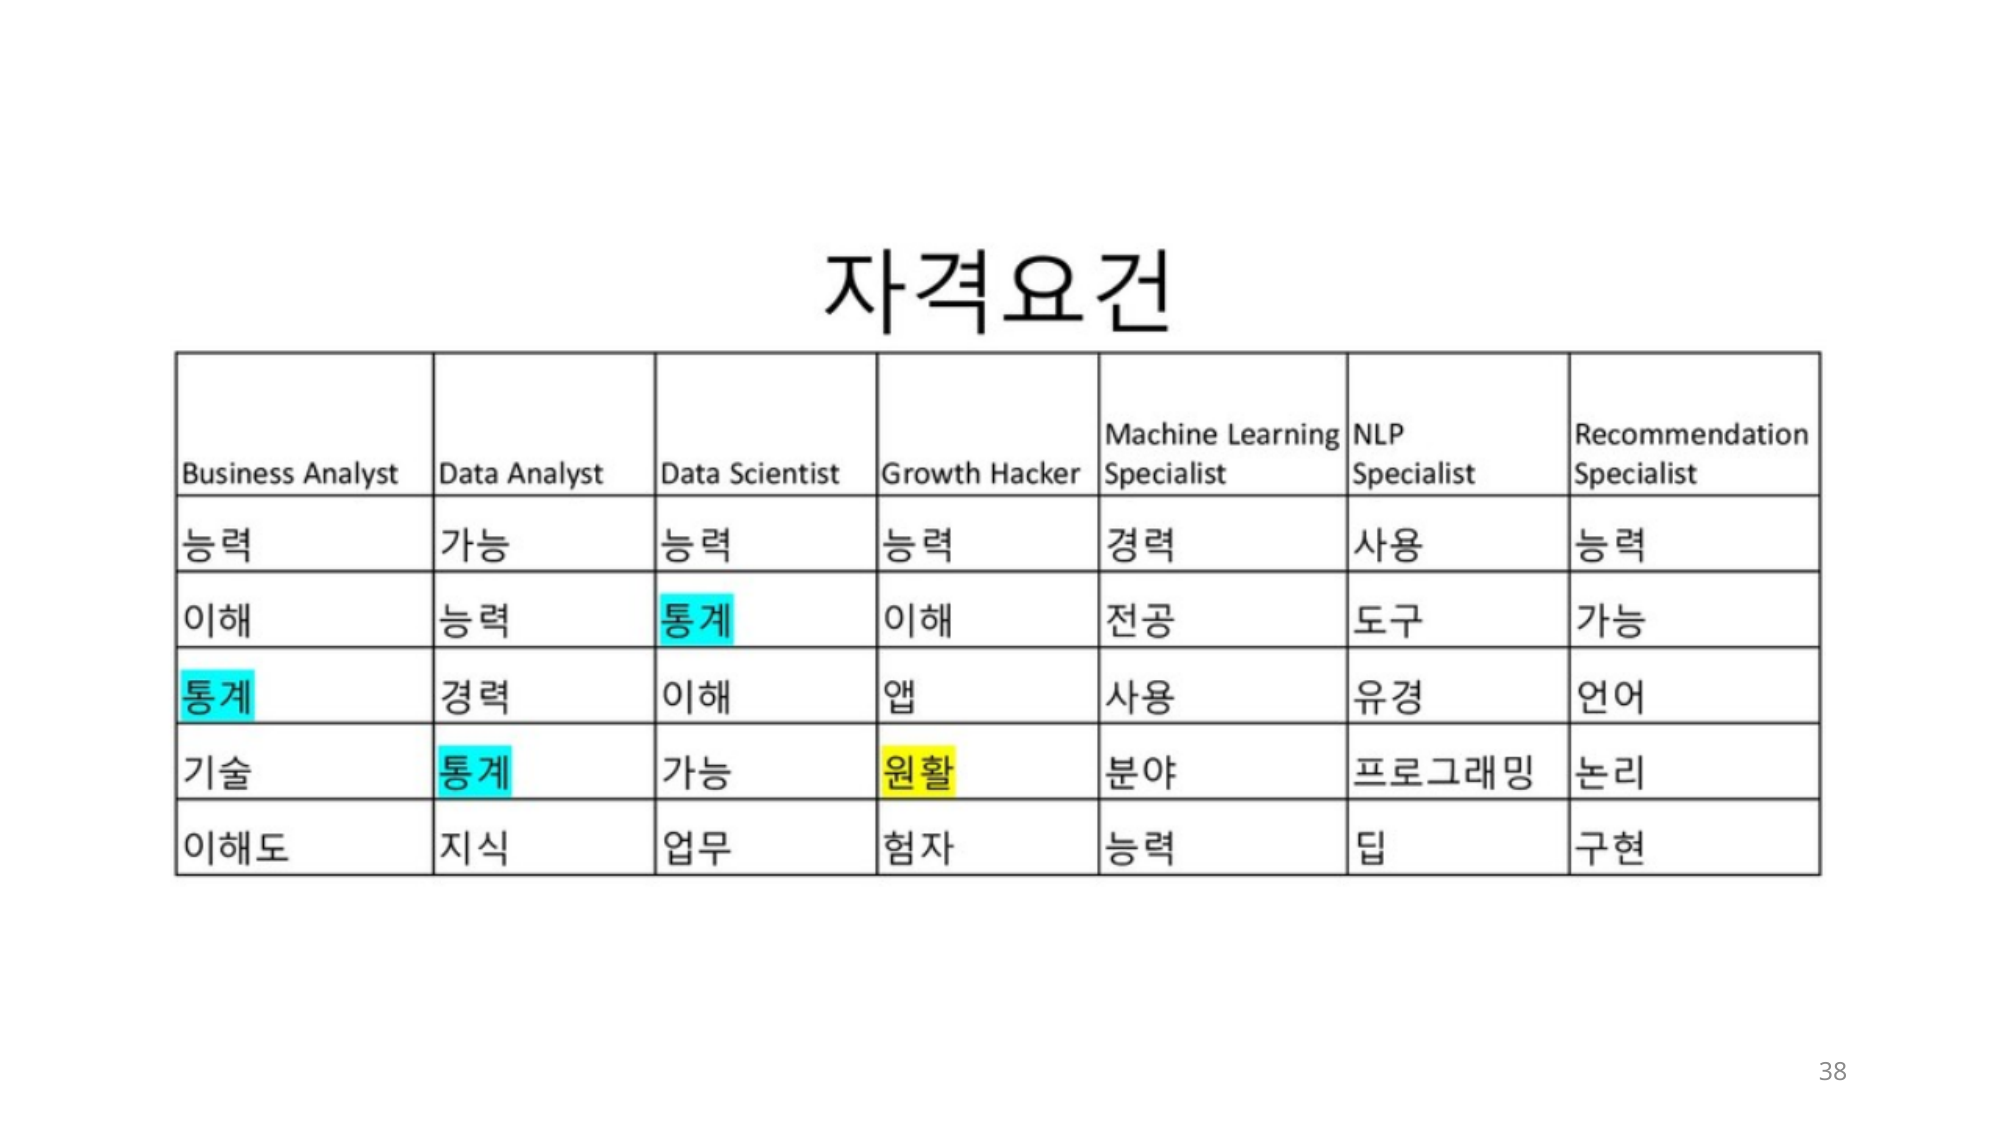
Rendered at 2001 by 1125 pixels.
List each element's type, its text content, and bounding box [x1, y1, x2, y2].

slide_number 38 [1412, 1042, 1863, 1103]
picture [166, 238, 1834, 887]
